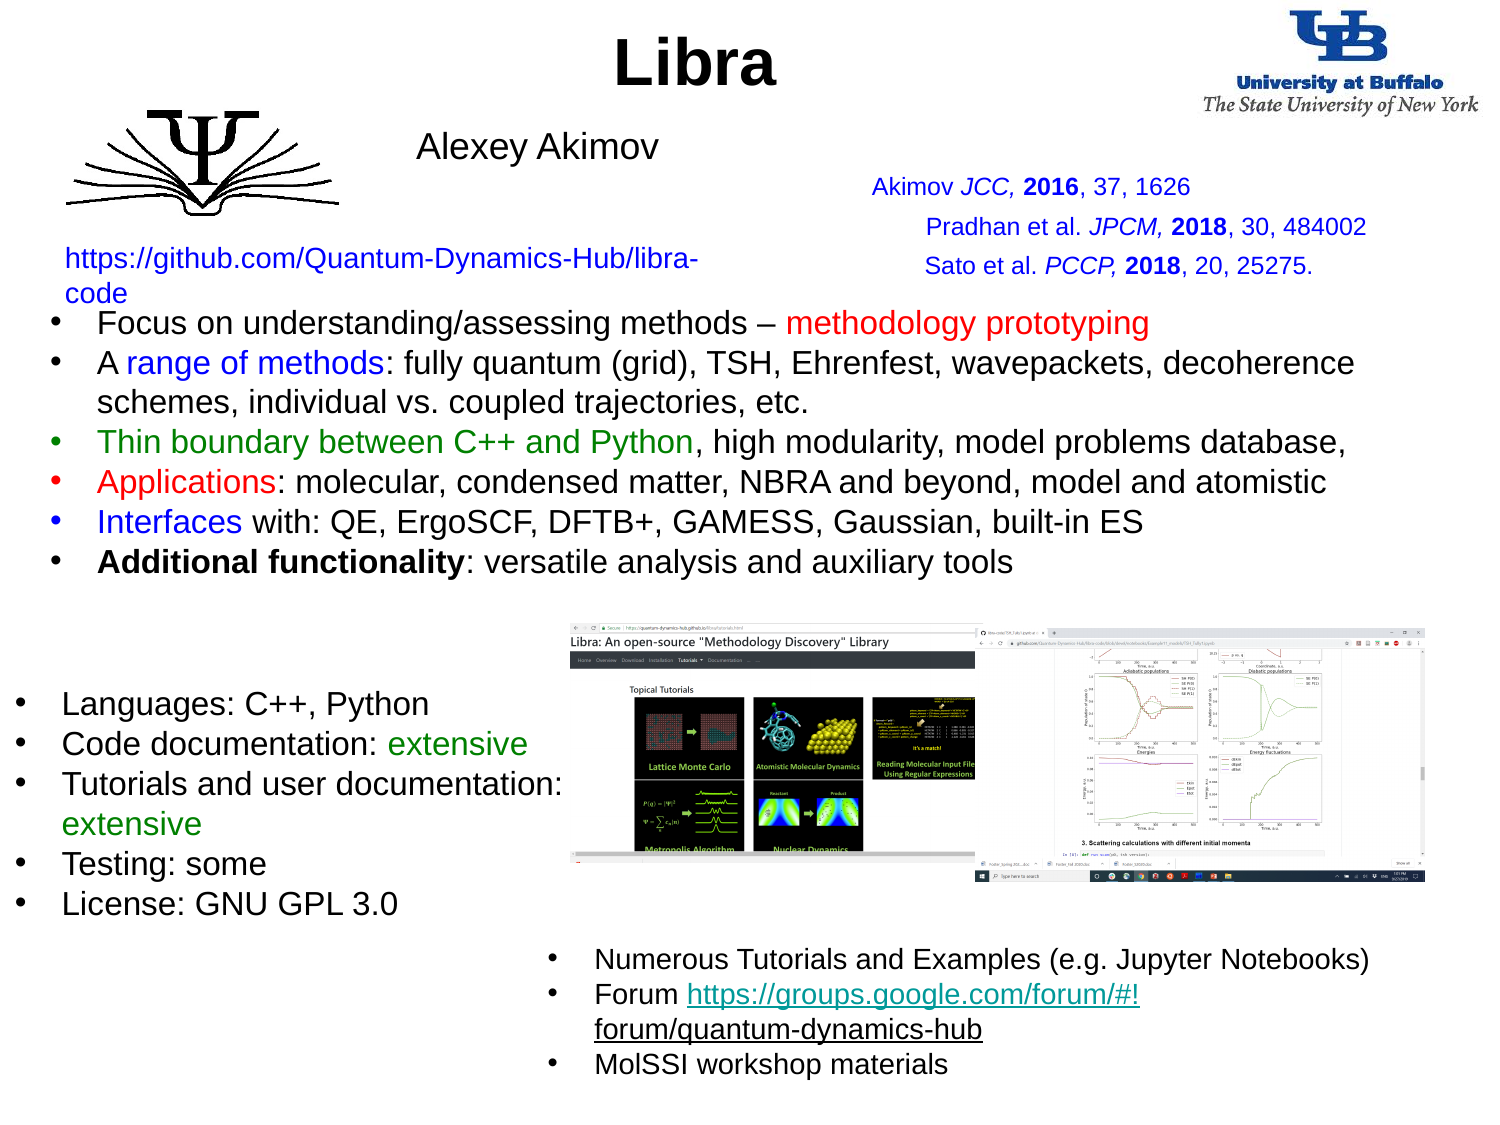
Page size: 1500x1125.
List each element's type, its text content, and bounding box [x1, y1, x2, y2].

text_box Numerous Tutorials and Examples (e.g. Jupyter Notebooks) Forum https://groups.google.com/forum/#!forum/quantum-dynamics-hub MolSSI workshop materials [532, 932, 1482, 1088]
text_box https://github.com/Quantum-Dynamics-Hub/libra-code [49, 232, 777, 293]
text_box Pradhan et al. JPCM, 2018, 30, 484002 [911, 203, 1384, 248]
text_box Libra [599, 11, 792, 106]
text_box Akimov JCC, 2016, 37, 1626 [857, 162, 1319, 208]
picture [569, 623, 1425, 882]
picture [1174, 0, 1500, 130]
text_box Alexey Akimov [401, 114, 675, 175]
picture [63, 90, 341, 217]
text_box Sato et al. PCCP, 2018, 20, 25275. [909, 241, 1330, 287]
text_box Focus on understanding/assessing methods – methodology prototyping A range of methods: fully quantum (grid), TSH, Ehrenfest, wavepackets, decoherence schemes, individual vs. coupled trajectories, etc. Thin boundary between C++ and Python, high modularity, model problems database, Applications: molecular, condensed matter, NBRA and beyond, model and atomistic Interfaces with: QE, ErgoSCF, DFTB+, GAMESS, Gaussian, built-in ES Additional functionality: versatile analysis and auxiliary tools [35, 293, 1487, 588]
text_box Languages: C++, Python Code documentation: extensive Tutorials and user documentation: extensive Testing: some License: GNU GPL 3.0 [0, 674, 658, 930]
